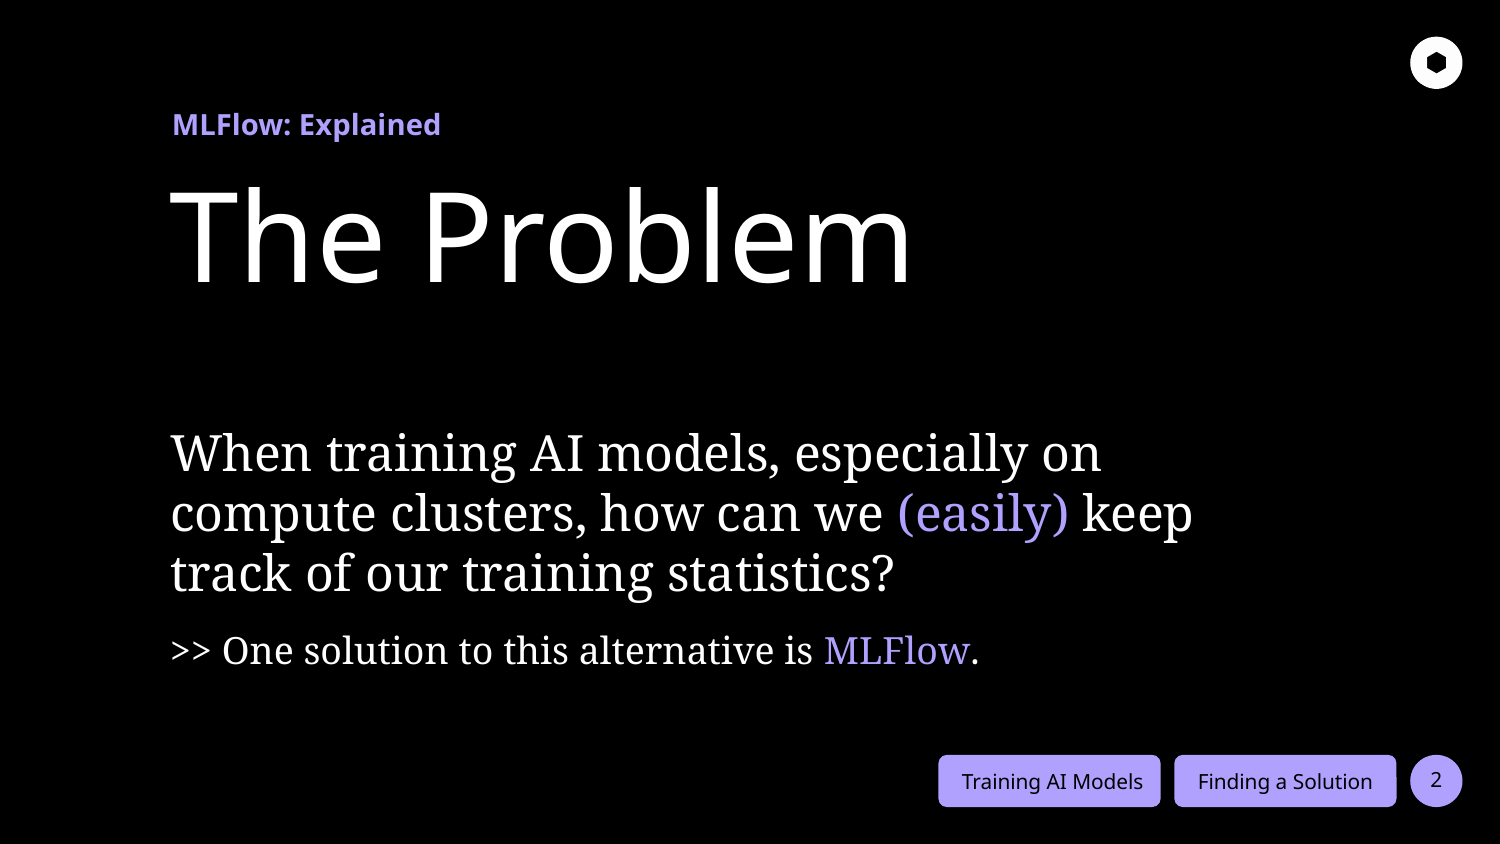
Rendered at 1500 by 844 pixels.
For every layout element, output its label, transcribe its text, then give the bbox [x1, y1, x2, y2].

slide_number 2 [1397, 748, 1482, 814]
title The Problem [154, 142, 1326, 473]
title MLFlow: Explained [156, 91, 741, 156]
title Finding a Solution [1174, 748, 1397, 814]
text_box Training AI Models [944, 758, 1161, 804]
subtitle When training AI models, especially on compute clusters, how can we (easily) keep track of our training statistics? >> One solution to this alternative is MLFlow. [155, 406, 1327, 738]
text_box [938, 754, 1159, 808]
picture [1409, 36, 1463, 90]
